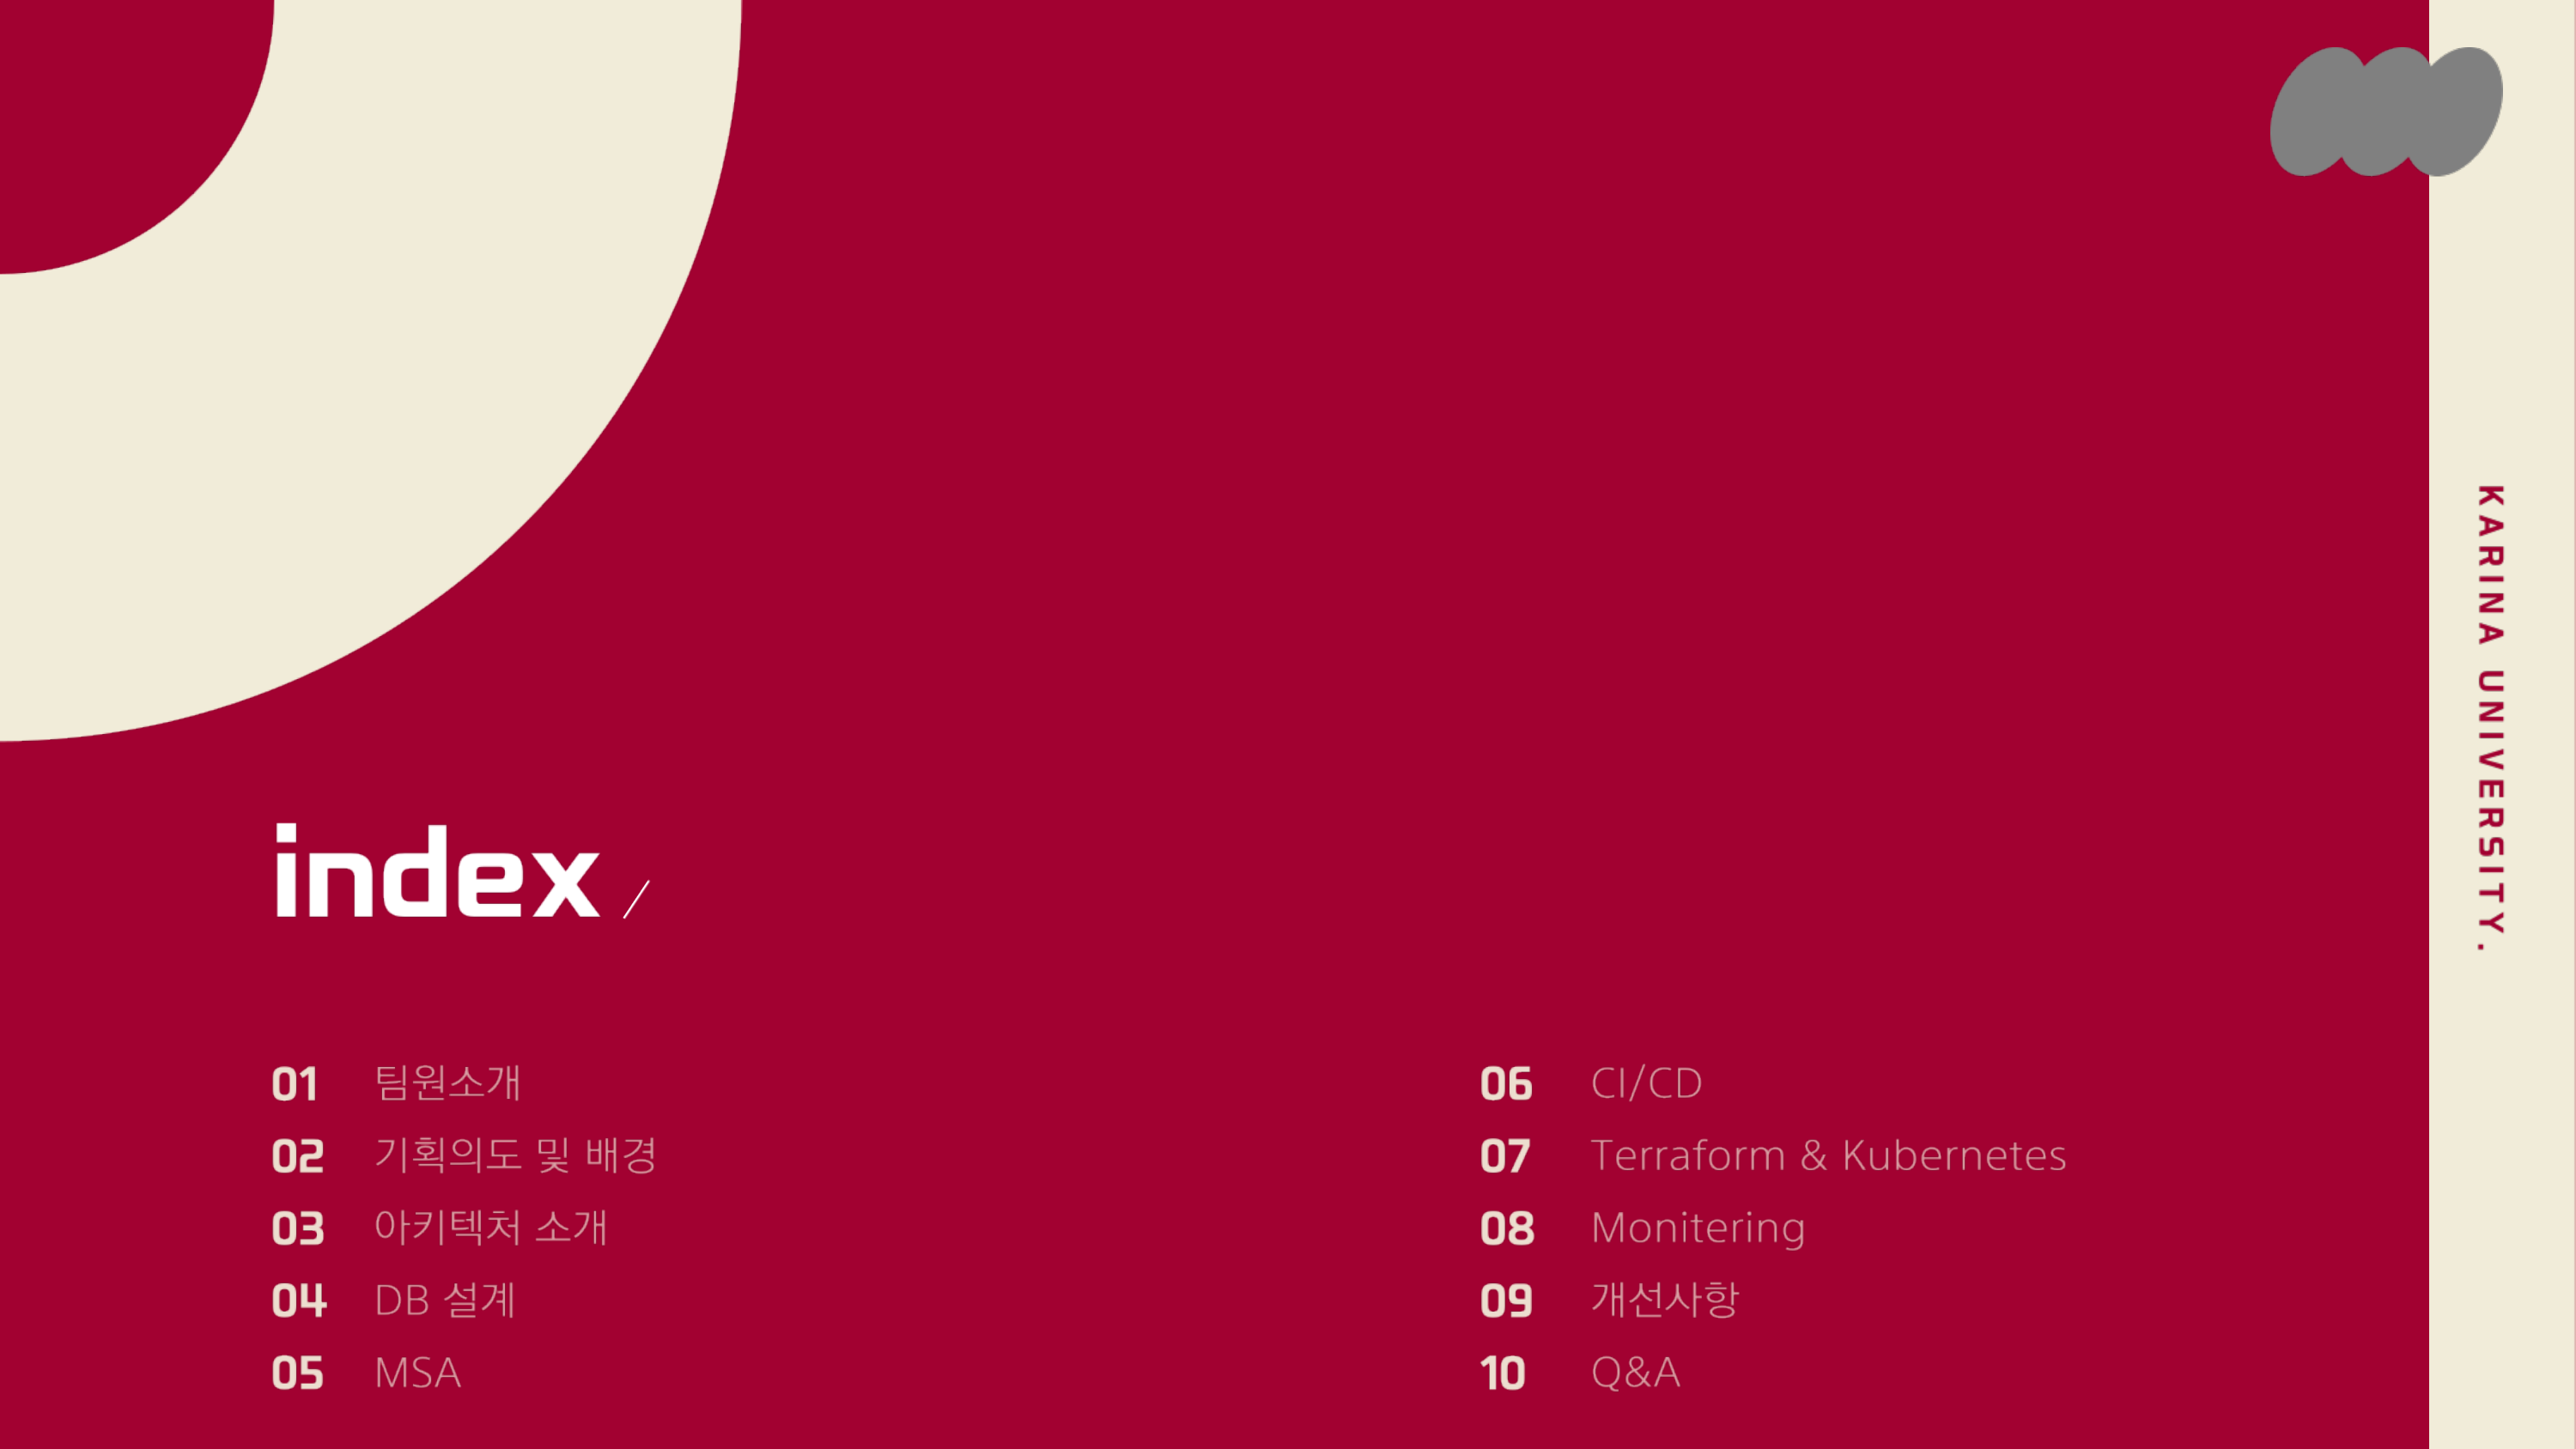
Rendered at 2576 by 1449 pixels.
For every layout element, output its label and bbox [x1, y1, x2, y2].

picture [258, 1036, 700, 1439]
text_box [0, 0, 743, 743]
picture [1577, 1038, 2109, 1437]
picture [233, 749, 686, 1034]
text_box [2429, 770, 2576, 1449]
text_box [614, 897, 659, 901]
picture [1467, 1036, 1574, 1435]
text_box [2270, 47, 2503, 179]
picture [2223, 683, 2576, 763]
text_box [2429, 0, 2576, 682]
